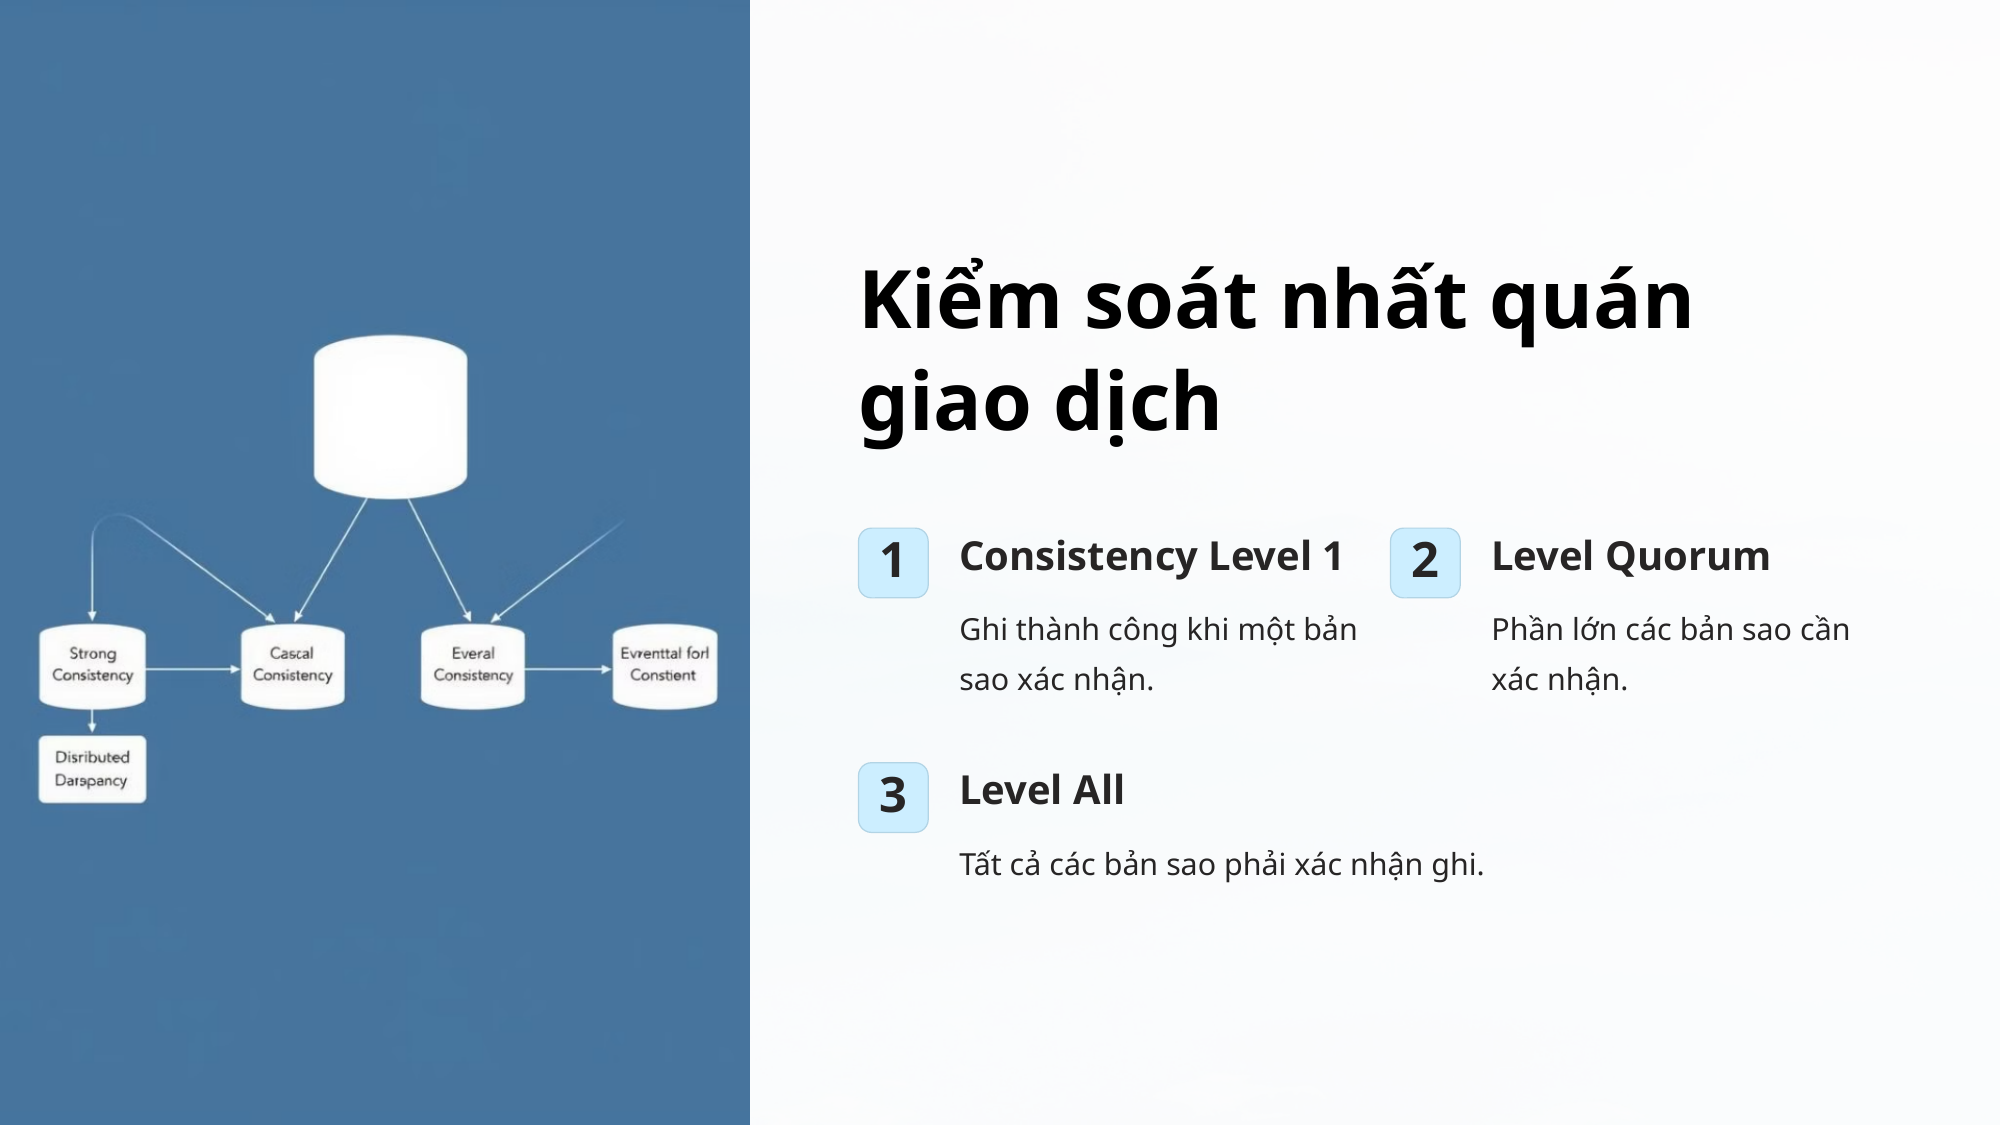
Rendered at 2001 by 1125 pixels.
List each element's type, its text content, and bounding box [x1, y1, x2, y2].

text_box Ghi thành công khi một bản sao xác nhận. [959, 597, 1360, 697]
text_box [858, 528, 929, 598]
text_box 1 [882, 538, 904, 588]
text_box 3 [879, 773, 908, 822]
text_box Consistency Level 1 [959, 528, 1360, 579]
text_box Tất cả các bản sao phải xác nhận ghi. [959, 832, 1892, 882]
text_box Level Quorum [1491, 528, 1892, 579]
text_box [1390, 528, 1461, 598]
text_box Kiểm soát nhất quán giao dịch [858, 243, 1892, 447]
text_box [858, 762, 929, 833]
text_box Phần lớn các bản sao cần xác nhận. [1491, 597, 1892, 697]
text_box Level All [959, 762, 1367, 814]
picture [0, 0, 751, 1125]
text_box 2 [1411, 538, 1440, 588]
